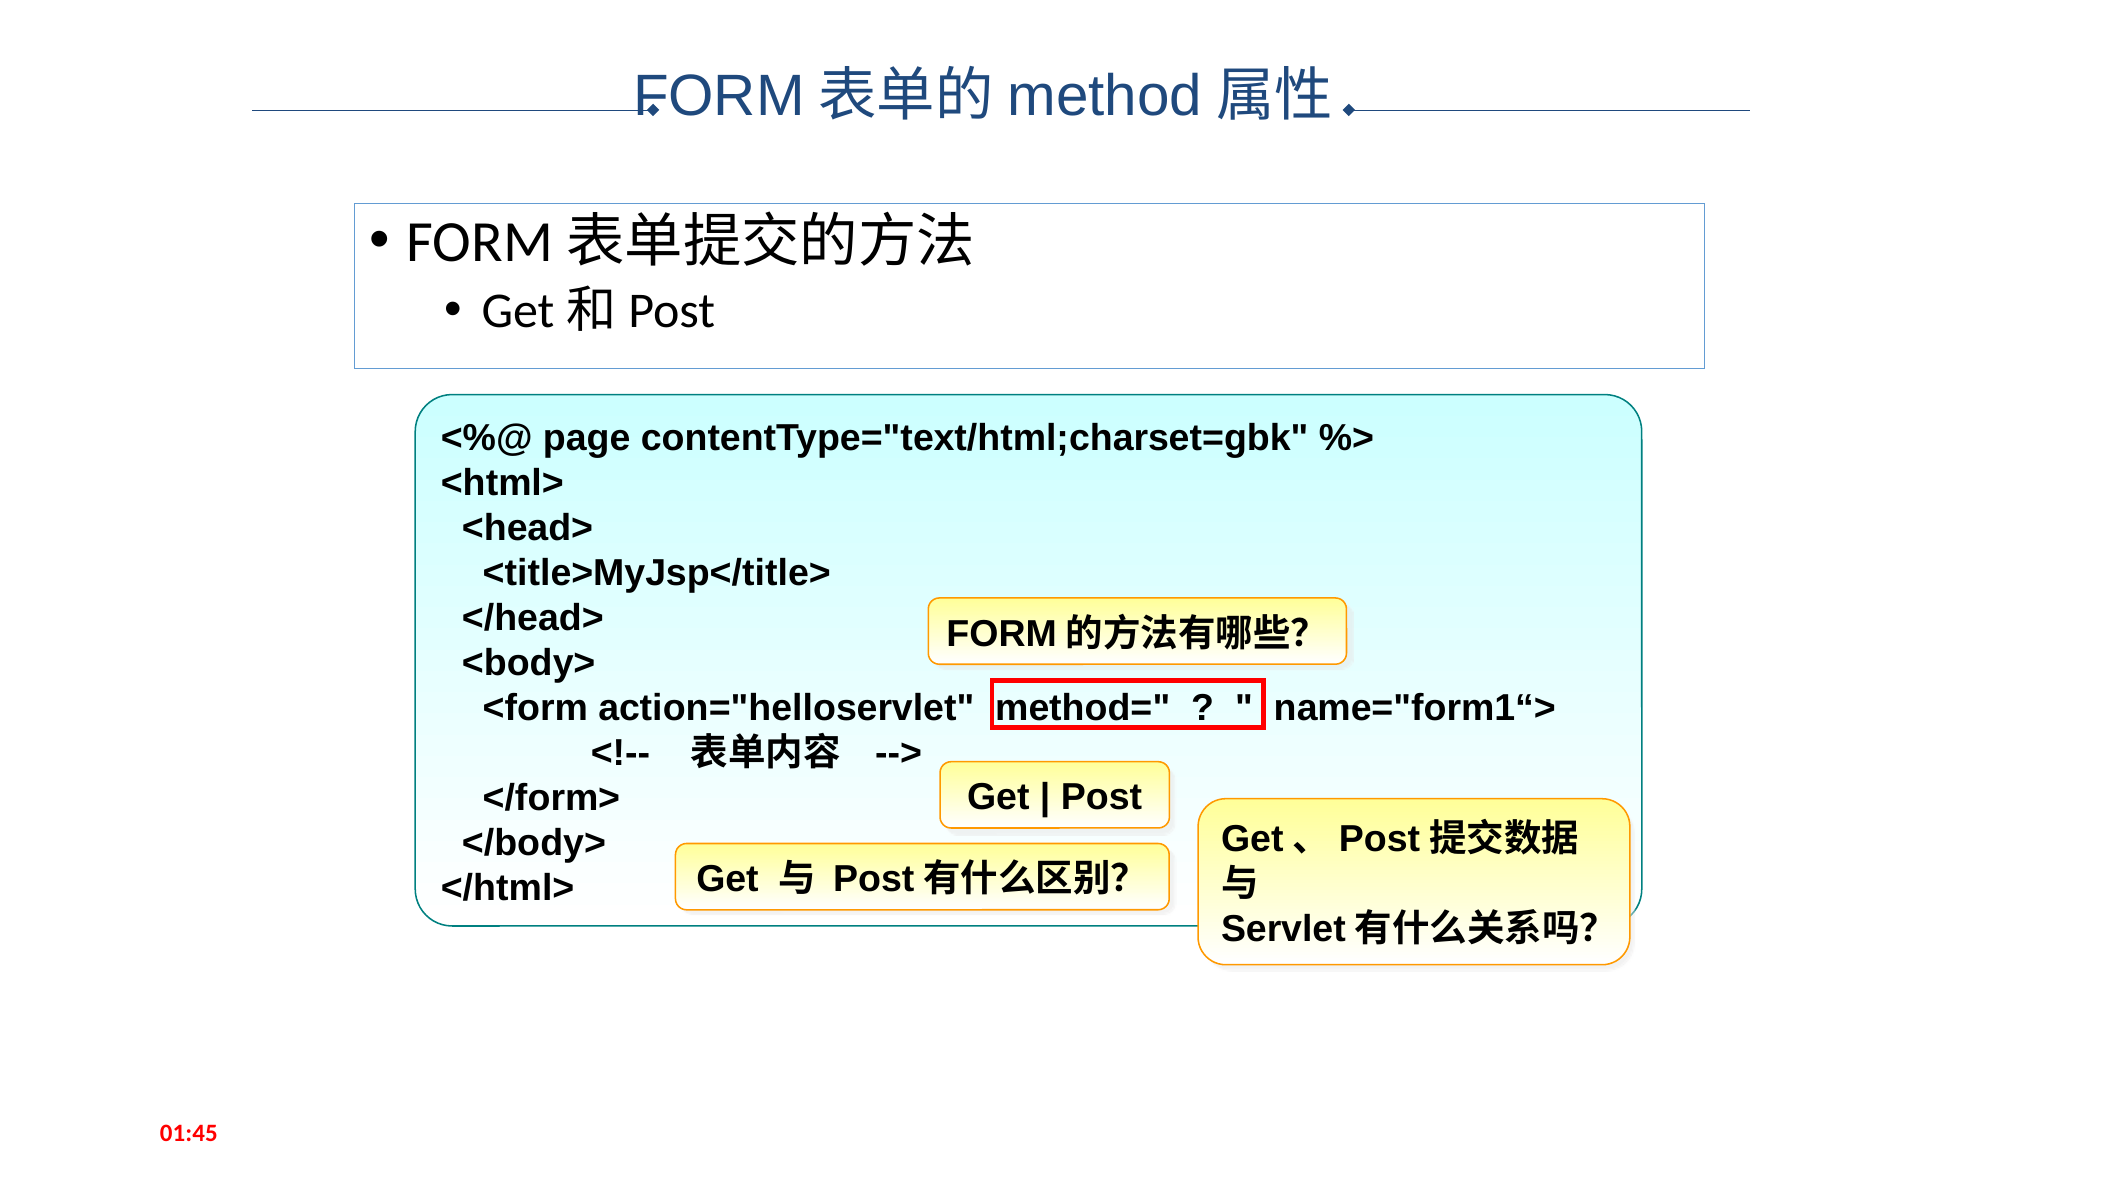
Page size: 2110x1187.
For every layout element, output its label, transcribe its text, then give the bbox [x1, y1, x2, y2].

text_box Get、Post提交数据与 Servlet有什么关系吗？ [1198, 798, 1630, 965]
text_box <%@ page contentType="text/html;charset=gbk" %> <html> <head> <title>MyJsp</title> </head> <body> <form action="helloservlet" method=" ? " name="form1“> <!-- 表单内容 --> </form> </body> </html> [415, 394, 1642, 926]
text_box FORM表单的method属性 [523, 61, 1443, 132]
text_box FORM表单提交的方法 Get和Post [354, 203, 1705, 369]
text_box Get | Post [940, 761, 1170, 829]
text_box FORM的方法有哪些？ [928, 597, 1347, 665]
text_box [992, 680, 1264, 728]
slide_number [145, 1099, 620, 1163]
text_box Get 与 Post有什么区别？ [675, 843, 1170, 910]
